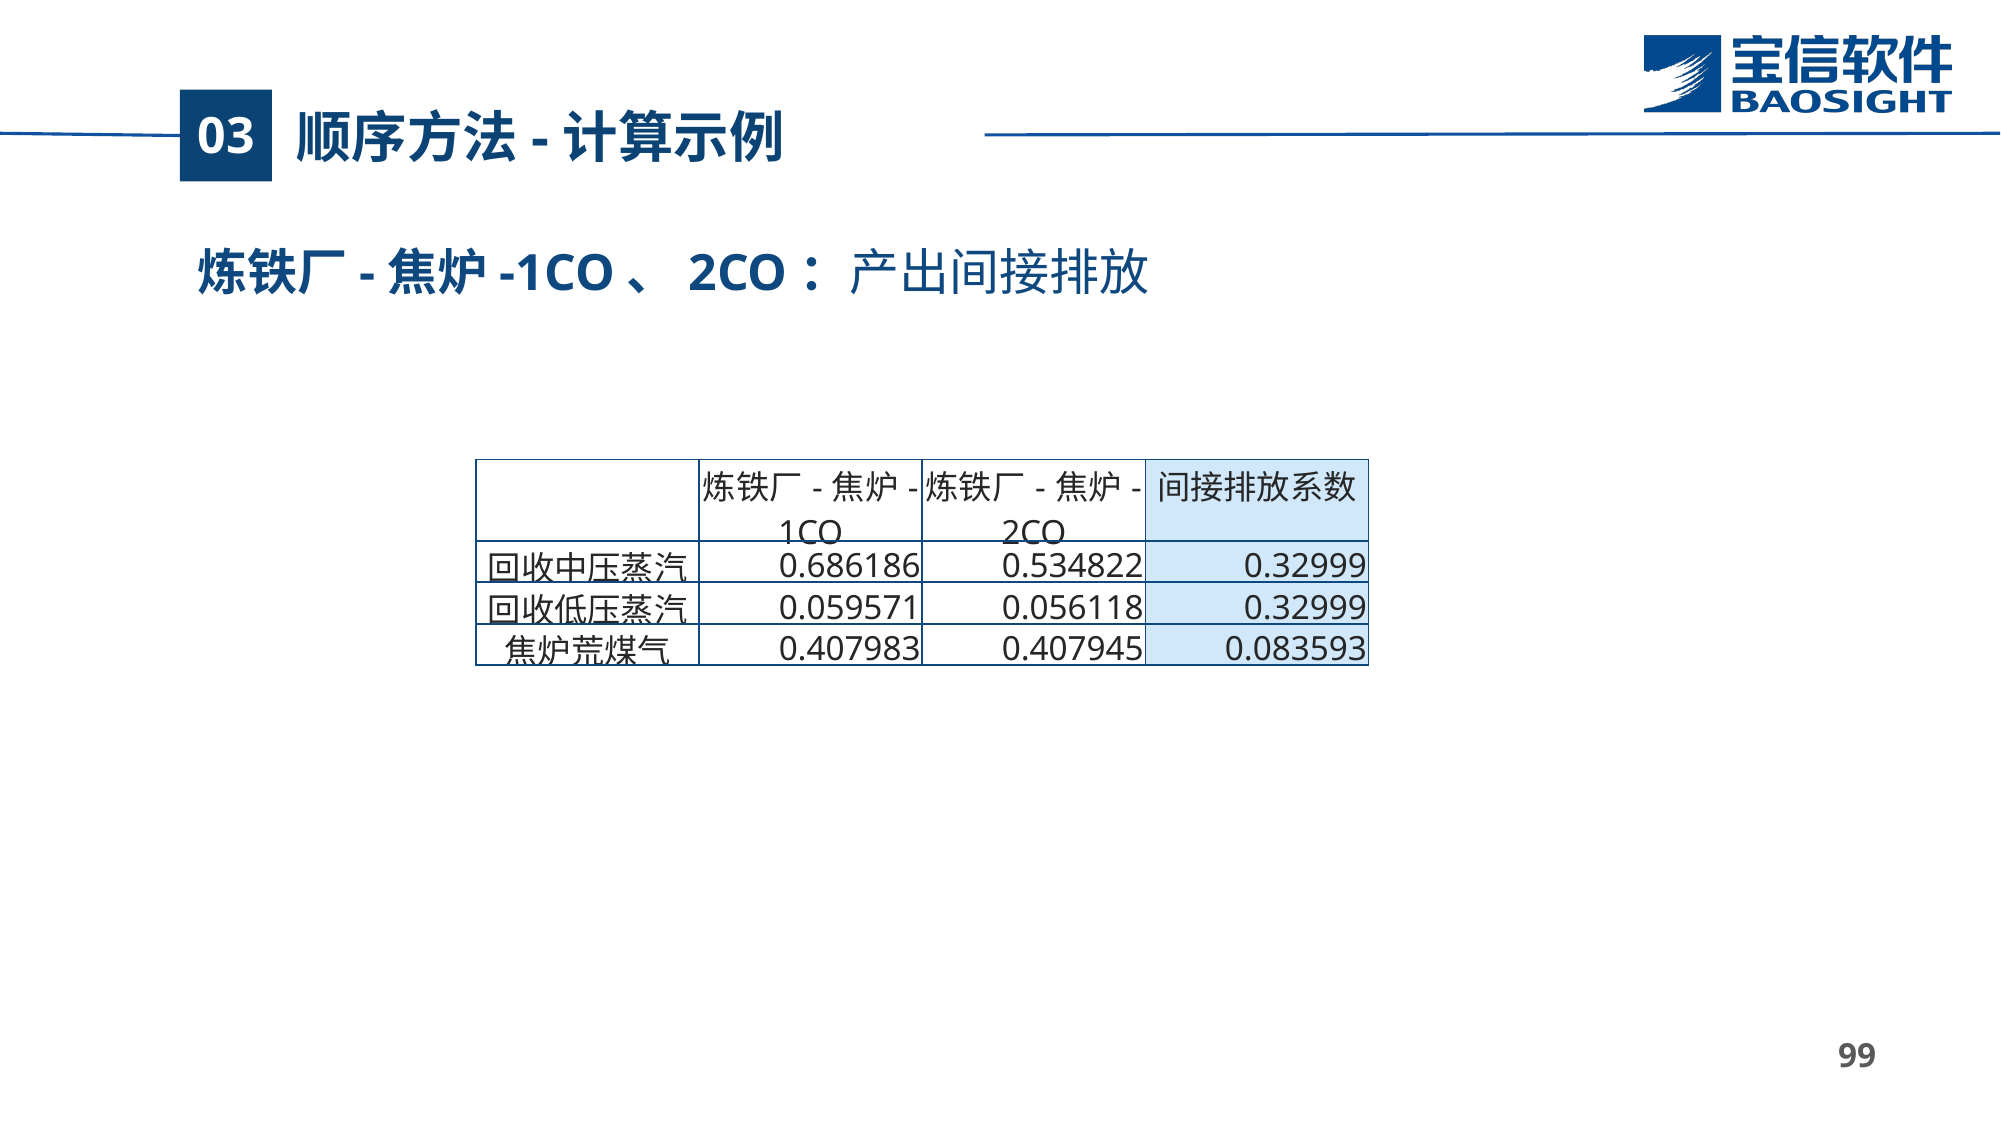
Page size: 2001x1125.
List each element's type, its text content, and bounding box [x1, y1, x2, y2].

table_cell 焦炉荒煤气 [477, 625, 698, 664]
table_cell 0.32999 [1146, 583, 1368, 623]
picture [1644, 35, 1952, 113]
title 顺序方法-计算示例 [281, 94, 803, 178]
table_cell 0.056118 [923, 583, 1145, 623]
table_header 炼铁厂-焦炉-1CO [700, 460, 921, 540]
text_box 炼铁厂-焦炉-1CO、2CO：产出间接排放 [177, 200, 1807, 311]
list 03 [177, 96, 275, 173]
table_header 间接排放系数 [1146, 460, 1368, 540]
table_cell 0.083593 [1146, 625, 1368, 664]
table_cell 0.32999 [1146, 542, 1368, 581]
table_header 炼铁厂-焦炉-2CO [923, 460, 1145, 540]
table_header [477, 460, 698, 540]
table_cell 0.407945 [923, 625, 1145, 664]
table_cell 0.686186 [700, 542, 921, 581]
table_cell 0.534822 [923, 542, 1145, 581]
table_cell 0.059571 [700, 583, 921, 623]
table_cell 0.407983 [700, 625, 921, 664]
table_cell 回收低压蒸汽 [477, 583, 698, 623]
table_cell 回收中压蒸汽 [477, 542, 698, 581]
